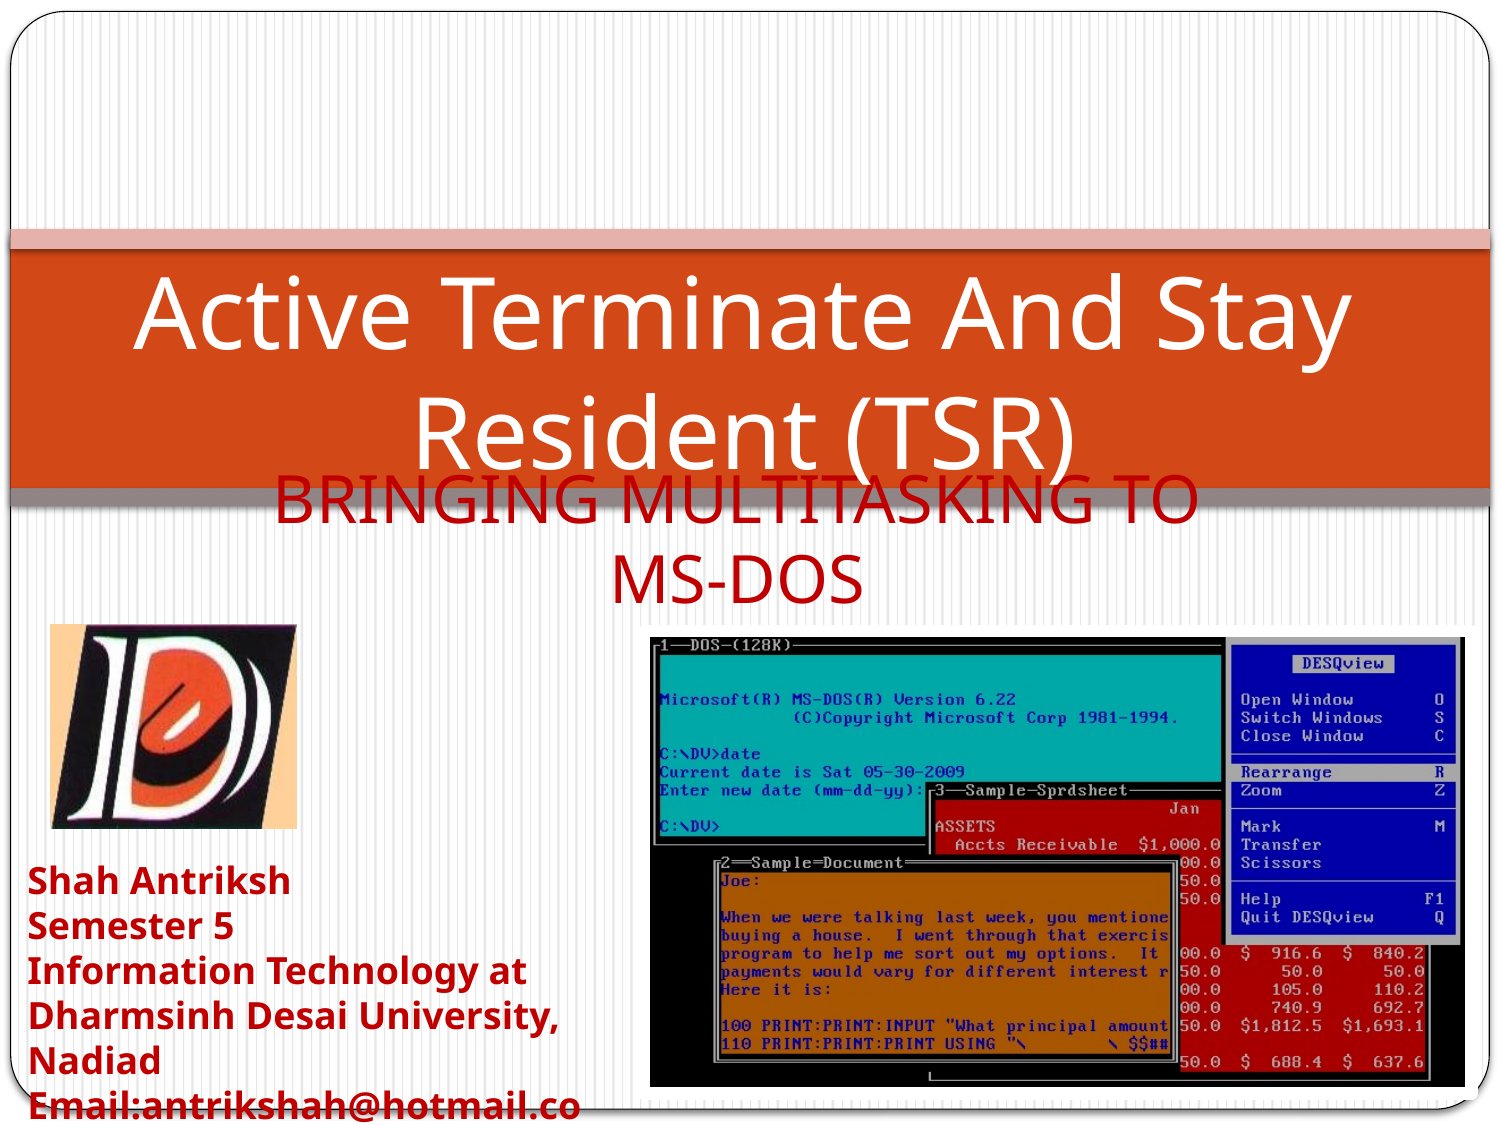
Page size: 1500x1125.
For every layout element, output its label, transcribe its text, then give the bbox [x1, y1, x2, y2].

text_box Shah Antriksh Semester 5 Information Technology at Dharmsinh Desai University, Nadiad Email:antrikshah@hotmail.com [12, 849, 625, 1125]
picture [649, 637, 1466, 1088]
text_box Active Terminate And Stay Resident (TSR) [24, 242, 1463, 498]
picture [49, 624, 298, 829]
subtitle BRINGING MULTITASKING TO MS-DOS [212, 498, 1263, 538]
